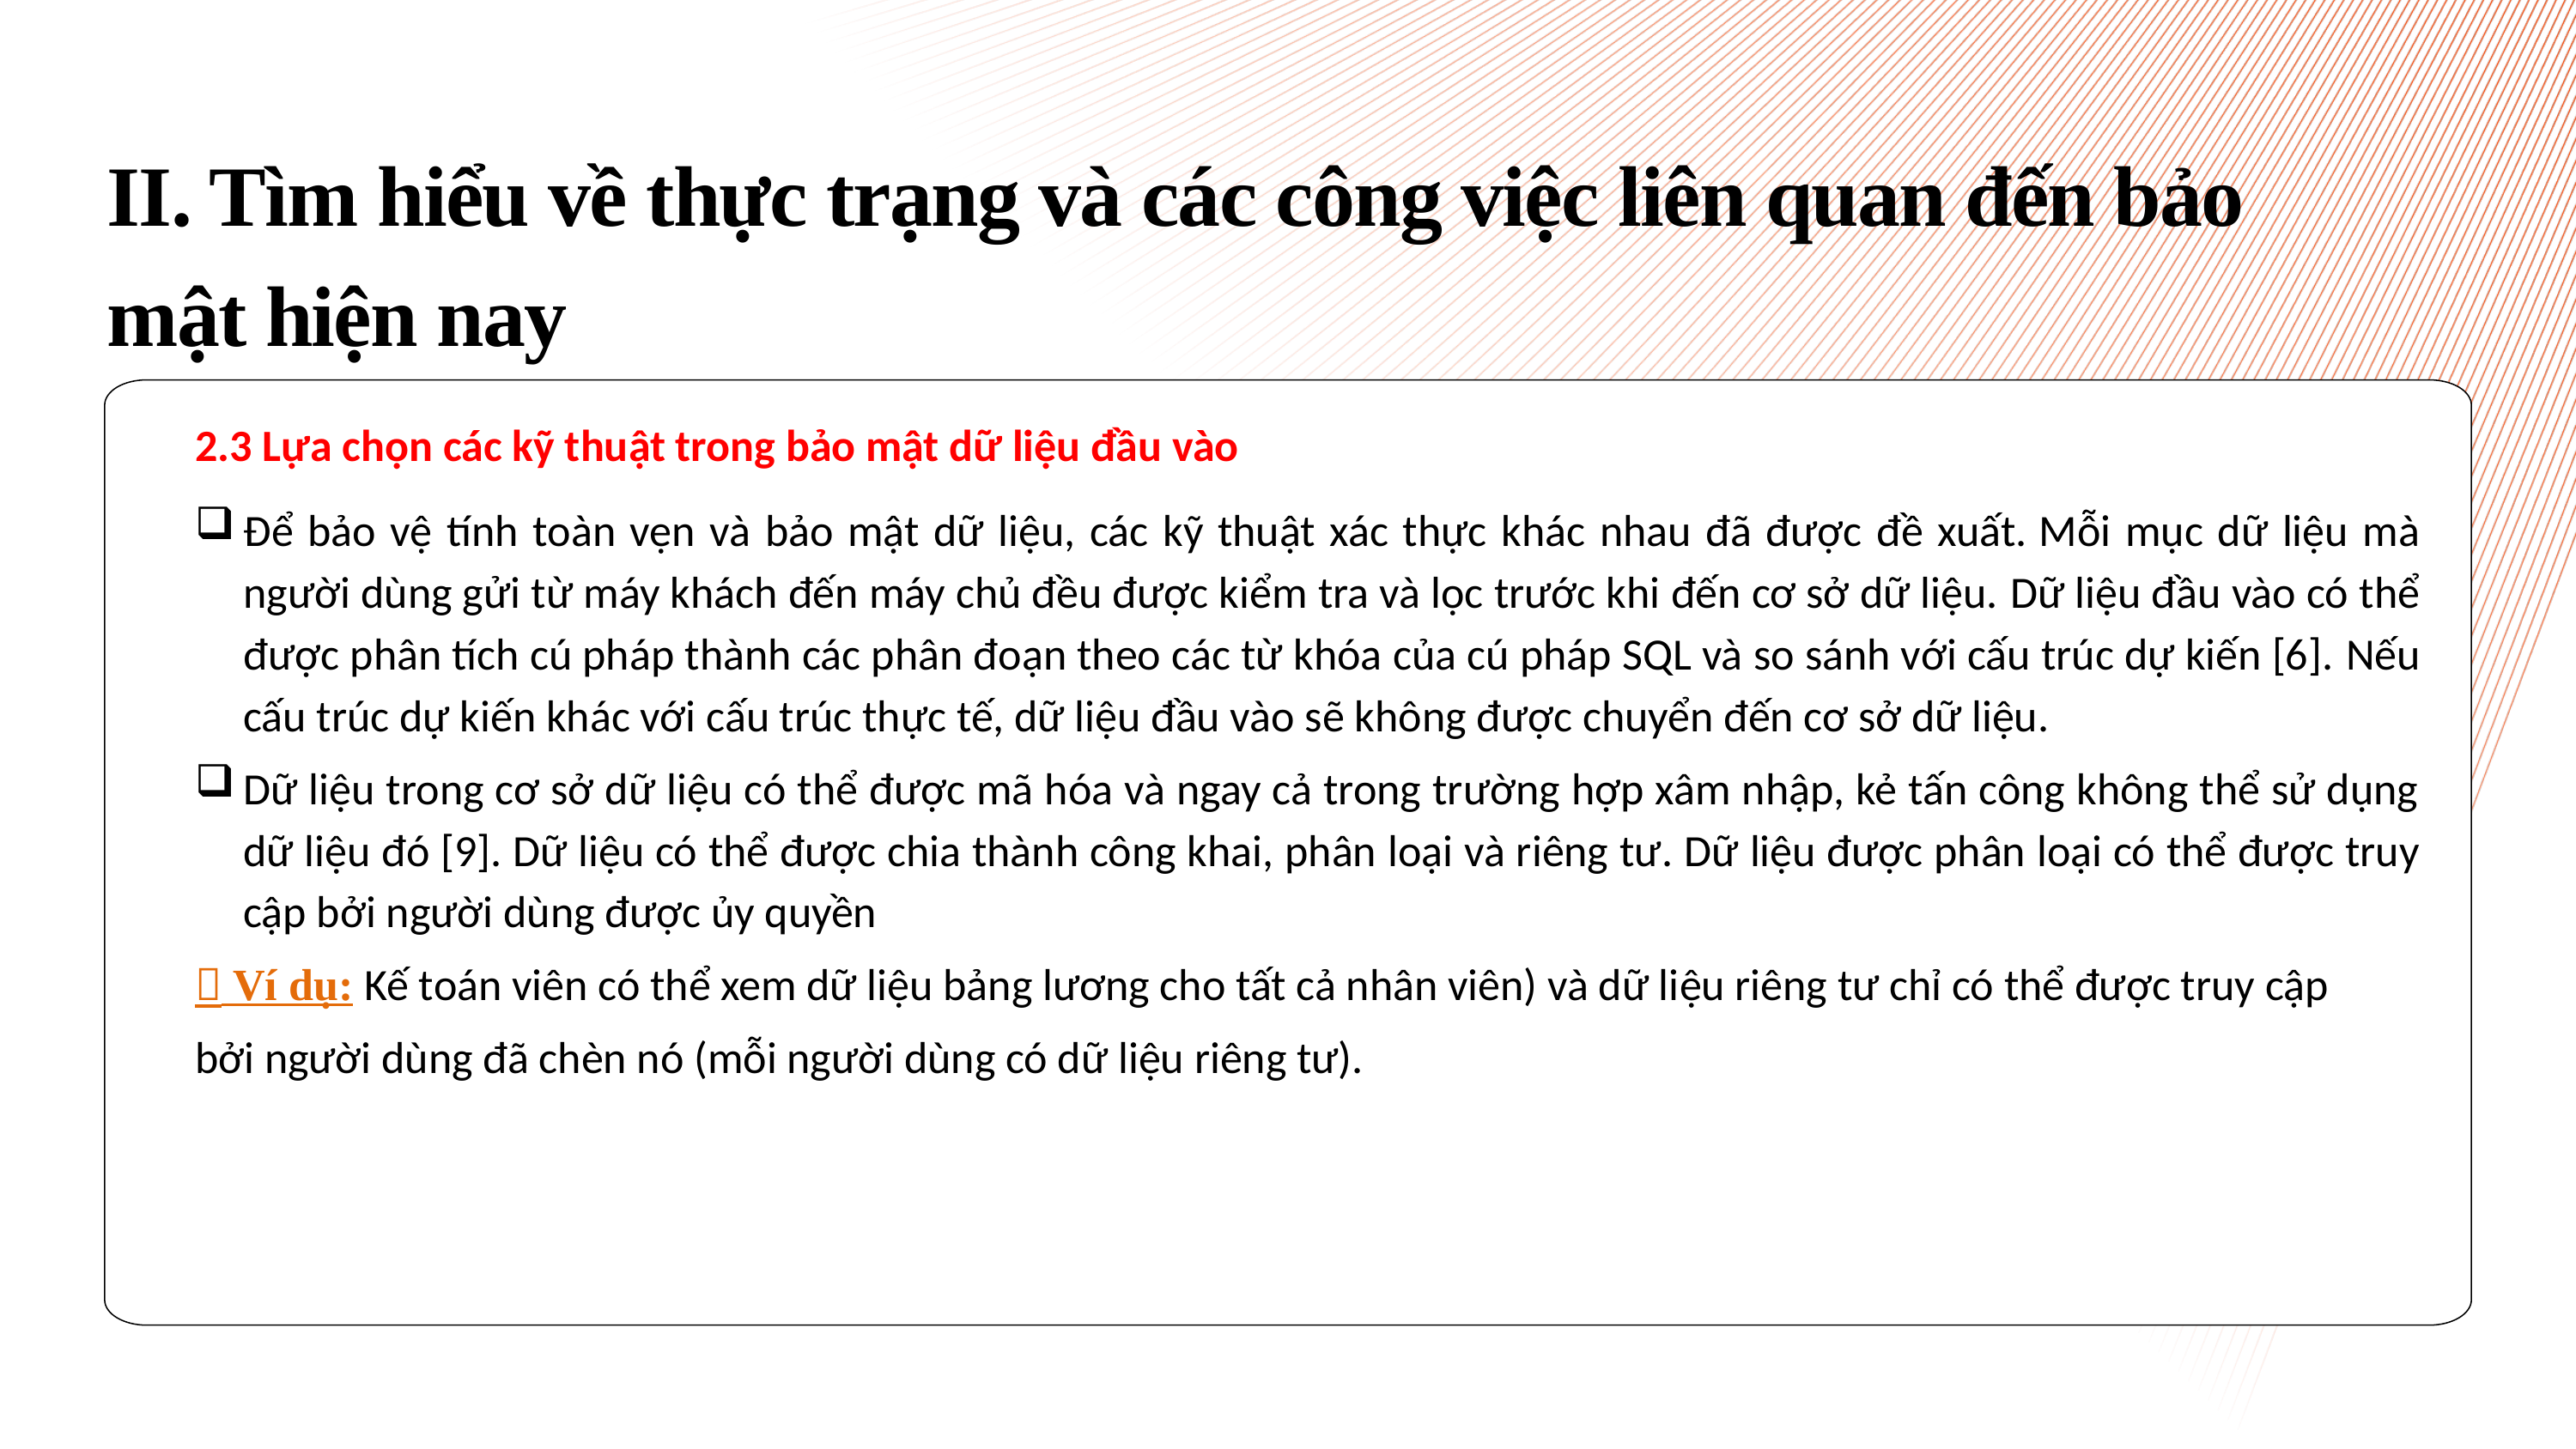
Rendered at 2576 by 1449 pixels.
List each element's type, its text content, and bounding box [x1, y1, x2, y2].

text_box II. Tìm hiểu về thực trạng và các công việc liên quan đến bảo mật hiện nay [106, 123, 2297, 364]
text_box [802, 0, 2576, 1431]
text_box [104, 379, 2472, 1325]
